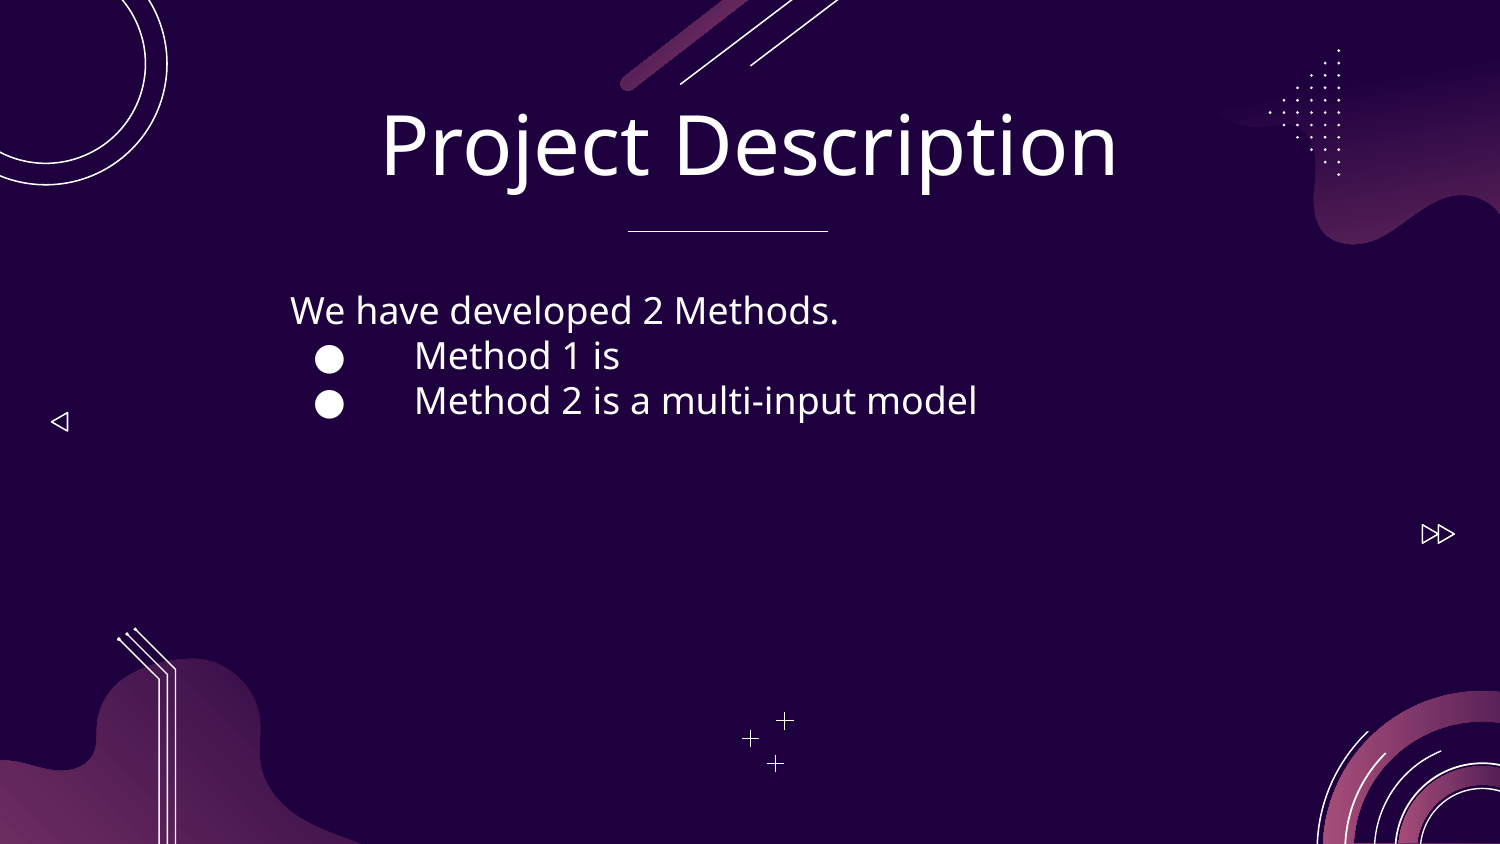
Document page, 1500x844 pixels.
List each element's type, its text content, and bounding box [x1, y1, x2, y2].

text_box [741, 711, 794, 773]
title Project Description [257, 77, 1243, 217]
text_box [116, 627, 177, 844]
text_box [1268, 48, 1341, 177]
subtitle We have developed 2 Methods. Method 1 is Method 2 is a multi-input model [275, 272, 1261, 566]
